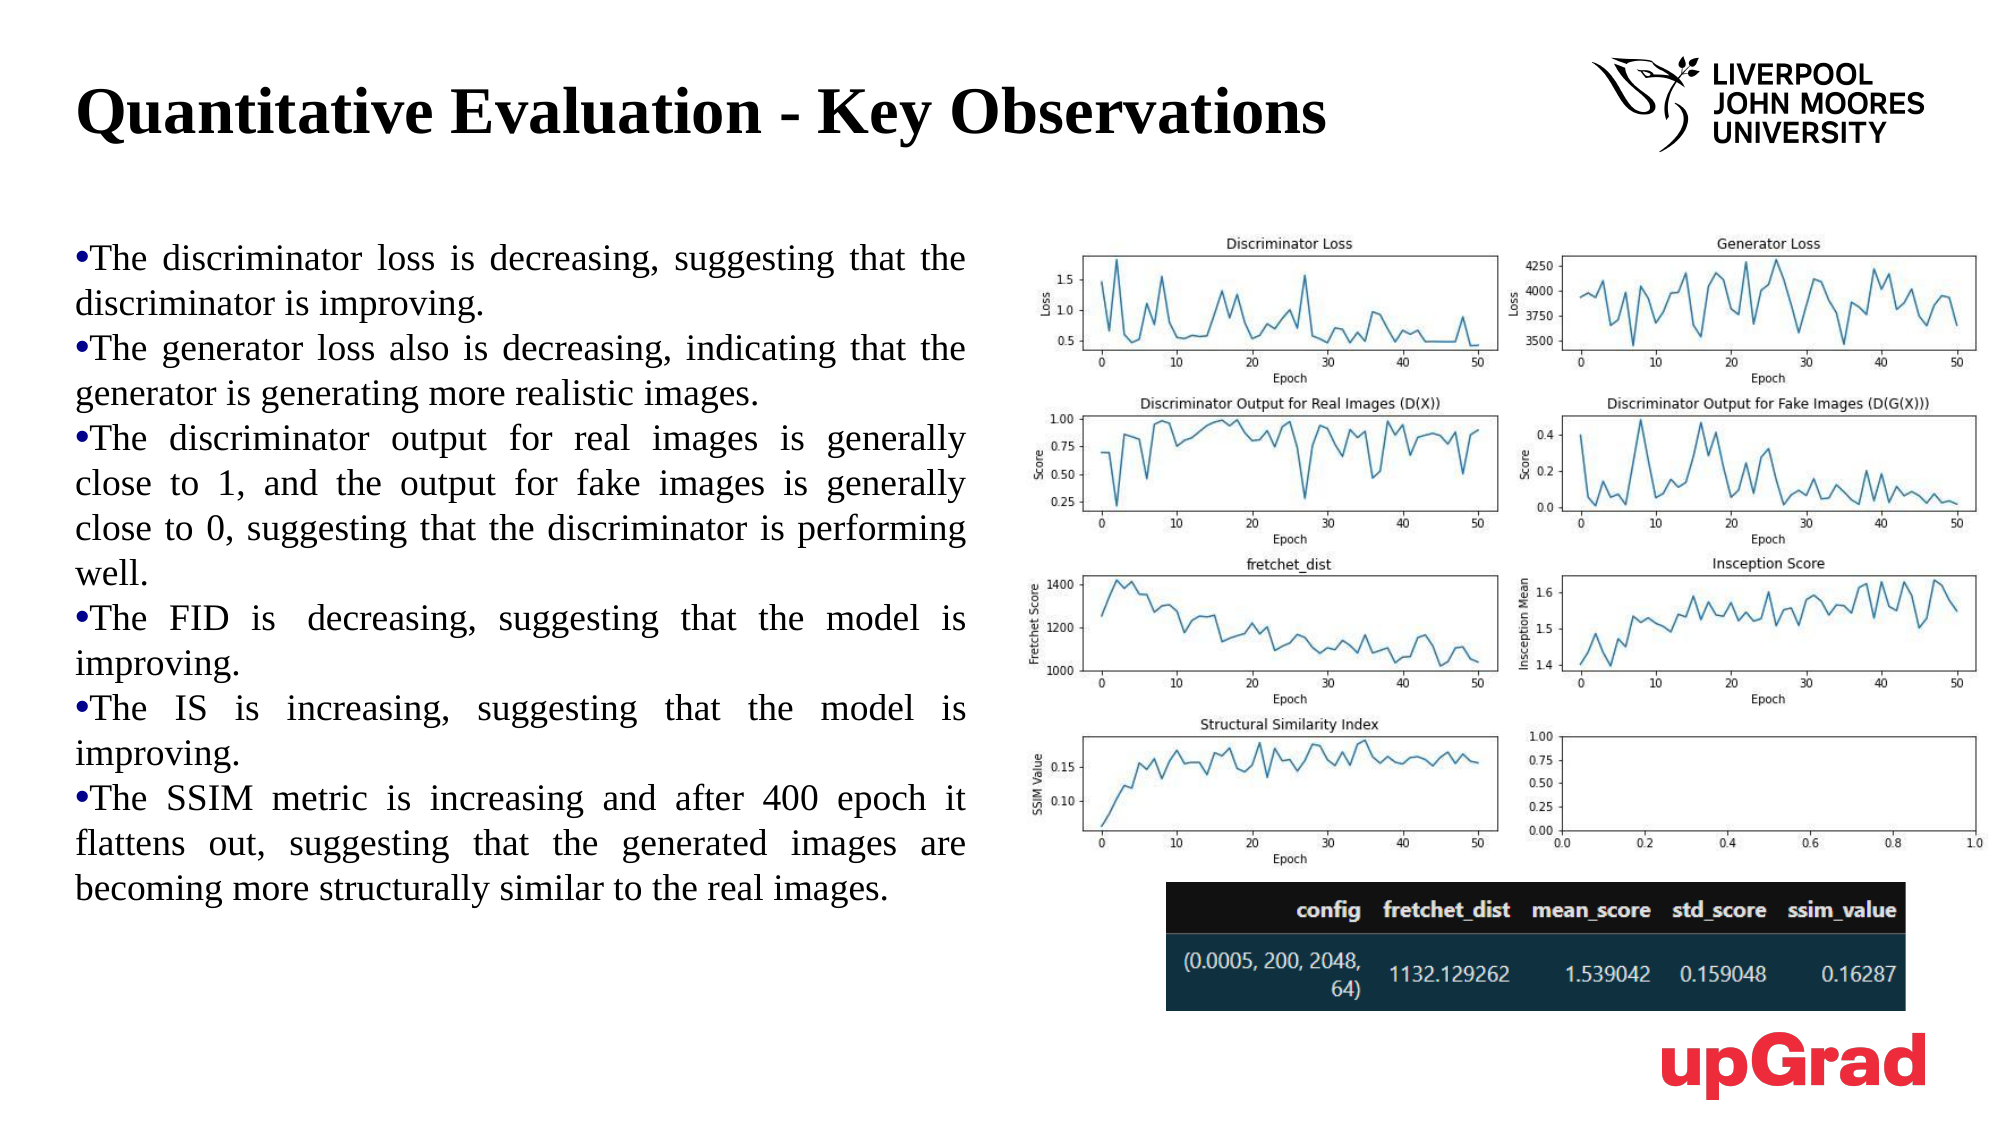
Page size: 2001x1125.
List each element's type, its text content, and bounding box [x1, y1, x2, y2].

list The discriminator loss is decreasing, suggesting that the discriminator is improving. The generator loss also is decreasing, indicating that the generator is generating more realistic images. The discriminator output for real images is generally close to 1, and the output for fake images is generally close to 0, suggesting that the discriminator is performing well. The FID is decreasing, suggesting that the model is improving. The IS is increasing, suggesting that the model is improving. The SSIM metric is increasing and after 400 epoch it flattens out, suggesting that the generated images are becoming more structurally similar to the real images. [75, 225, 983, 1047]
title Quantitative Evaluation - Key Observations [75, 24, 1011, 185]
picture [1016, 0, 2000, 1125]
